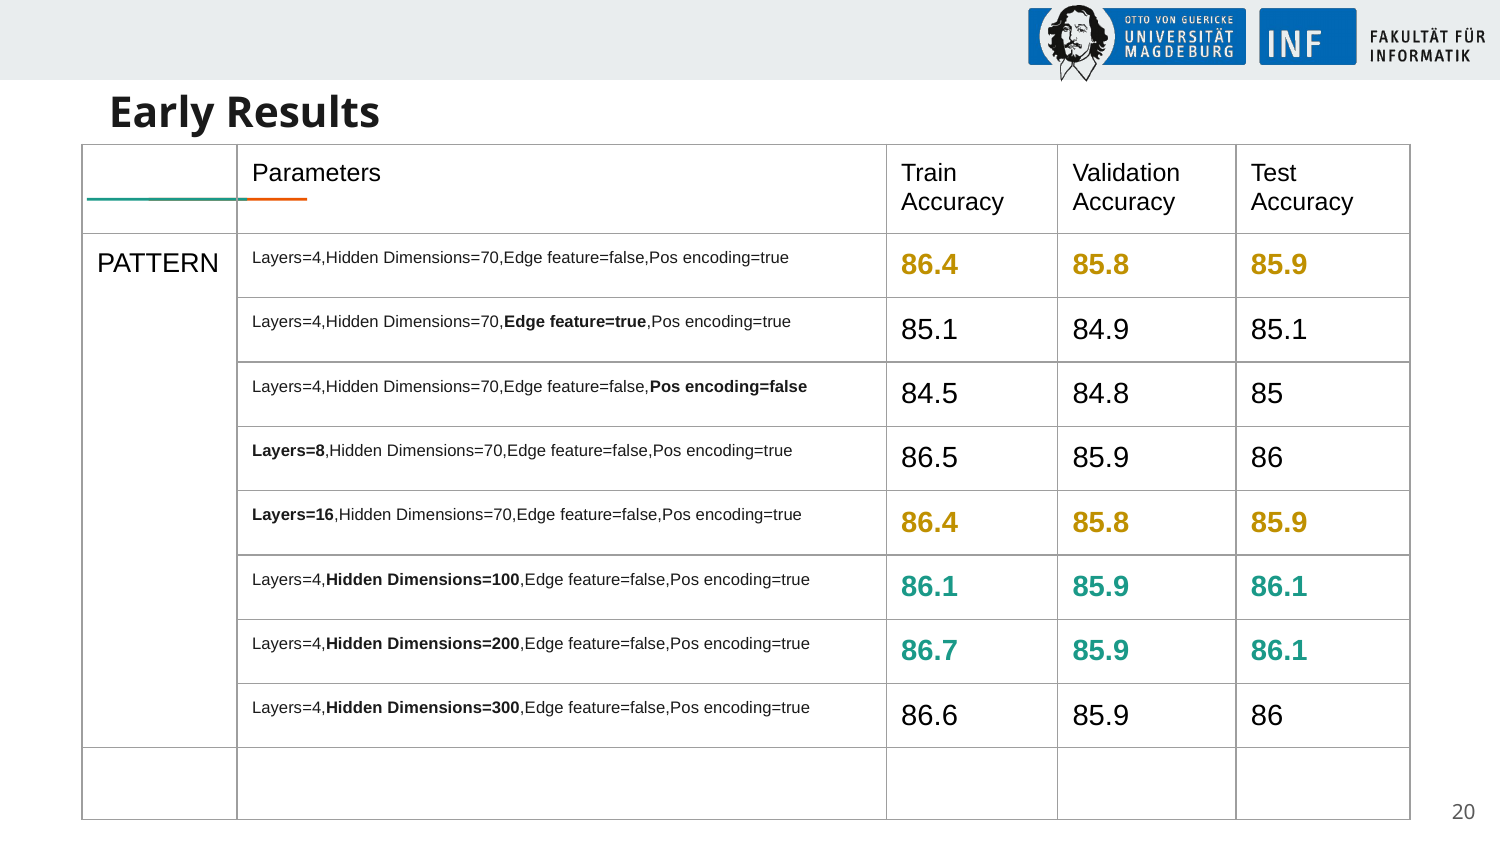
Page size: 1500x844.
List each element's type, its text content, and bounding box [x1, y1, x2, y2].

table_cell 85.1 [887, 298, 1057, 361]
slide_number ‹#› [1400, 779, 1491, 844]
table_cell [887, 748, 1057, 819]
table_cell 84.5 [887, 363, 1057, 426]
table_cell 84.8 [1058, 363, 1235, 426]
table_cell 85.9 [1058, 556, 1235, 619]
table_cell 86.1 [1237, 556, 1409, 619]
table_header [83, 145, 236, 233]
table_cell 84.9 [1058, 298, 1235, 361]
table_cell 85.9 [1237, 234, 1409, 297]
table_cell 85.8 [1058, 491, 1235, 554]
table_cell [1058, 748, 1235, 819]
table_cell Layers=4,Hidden Dimensions=70,Edge feature=false,Pos encoding=false [238, 363, 886, 426]
table_header Parameters [238, 145, 886, 233]
table_cell 85.9 [1058, 620, 1235, 683]
table_cell 86 [1237, 684, 1409, 747]
table_cell [238, 748, 886, 819]
table_header Test Accuracy [1237, 145, 1409, 233]
table_cell Layers=16,Hidden Dimensions=70,Edge feature=false,Pos encoding=true [238, 491, 886, 554]
table_cell [1237, 748, 1409, 819]
table_cell 86.4 [887, 491, 1057, 554]
table_cell 86.4 [887, 234, 1057, 297]
table_cell 85.1 [1237, 298, 1409, 361]
table_cell Layers=4,Hidden Dimensions=300,Edge feature=false,Pos encoding=true [238, 684, 886, 747]
table_cell 86.6 [887, 684, 1057, 747]
table_cell [83, 748, 236, 819]
table_cell Layers=4,Hidden Dimensions=100,Edge feature=false,Pos encoding=true [238, 556, 886, 619]
table_cell 86.5 [887, 427, 1057, 490]
table_cell 85.9 [1058, 427, 1235, 490]
table_cell 86.1 [1237, 620, 1409, 683]
table_cell 86 [1237, 427, 1409, 490]
title Early Results [93, 70, 1356, 144]
table_cell 86.7 [887, 620, 1057, 683]
table_cell Layers=4,Hidden Dimensions=70,Edge feature=false,Pos encoding=true [238, 234, 886, 297]
table_header Train Accuracy [887, 145, 1057, 233]
table_cell Layers=8,Hidden Dimensions=70,Edge feature=false,Pos encoding=true [238, 427, 886, 490]
table_cell 86.1 [887, 556, 1057, 619]
table_cell PATTERN [83, 234, 236, 747]
table_cell 85.9 [1237, 491, 1409, 554]
table_cell 85.8 [1058, 234, 1235, 297]
picture [1025, 2, 1487, 84]
table_cell Layers=4,Hidden Dimensions=70,Edge feature=true,Pos encoding=true [238, 298, 886, 361]
table_cell 85 [1237, 363, 1409, 426]
table_cell 85.9 [1058, 684, 1235, 747]
table_header Validation Accuracy [1058, 145, 1235, 233]
table_cell Layers=4,Hidden Dimensions=200,Edge feature=false,Pos encoding=true [238, 620, 886, 683]
